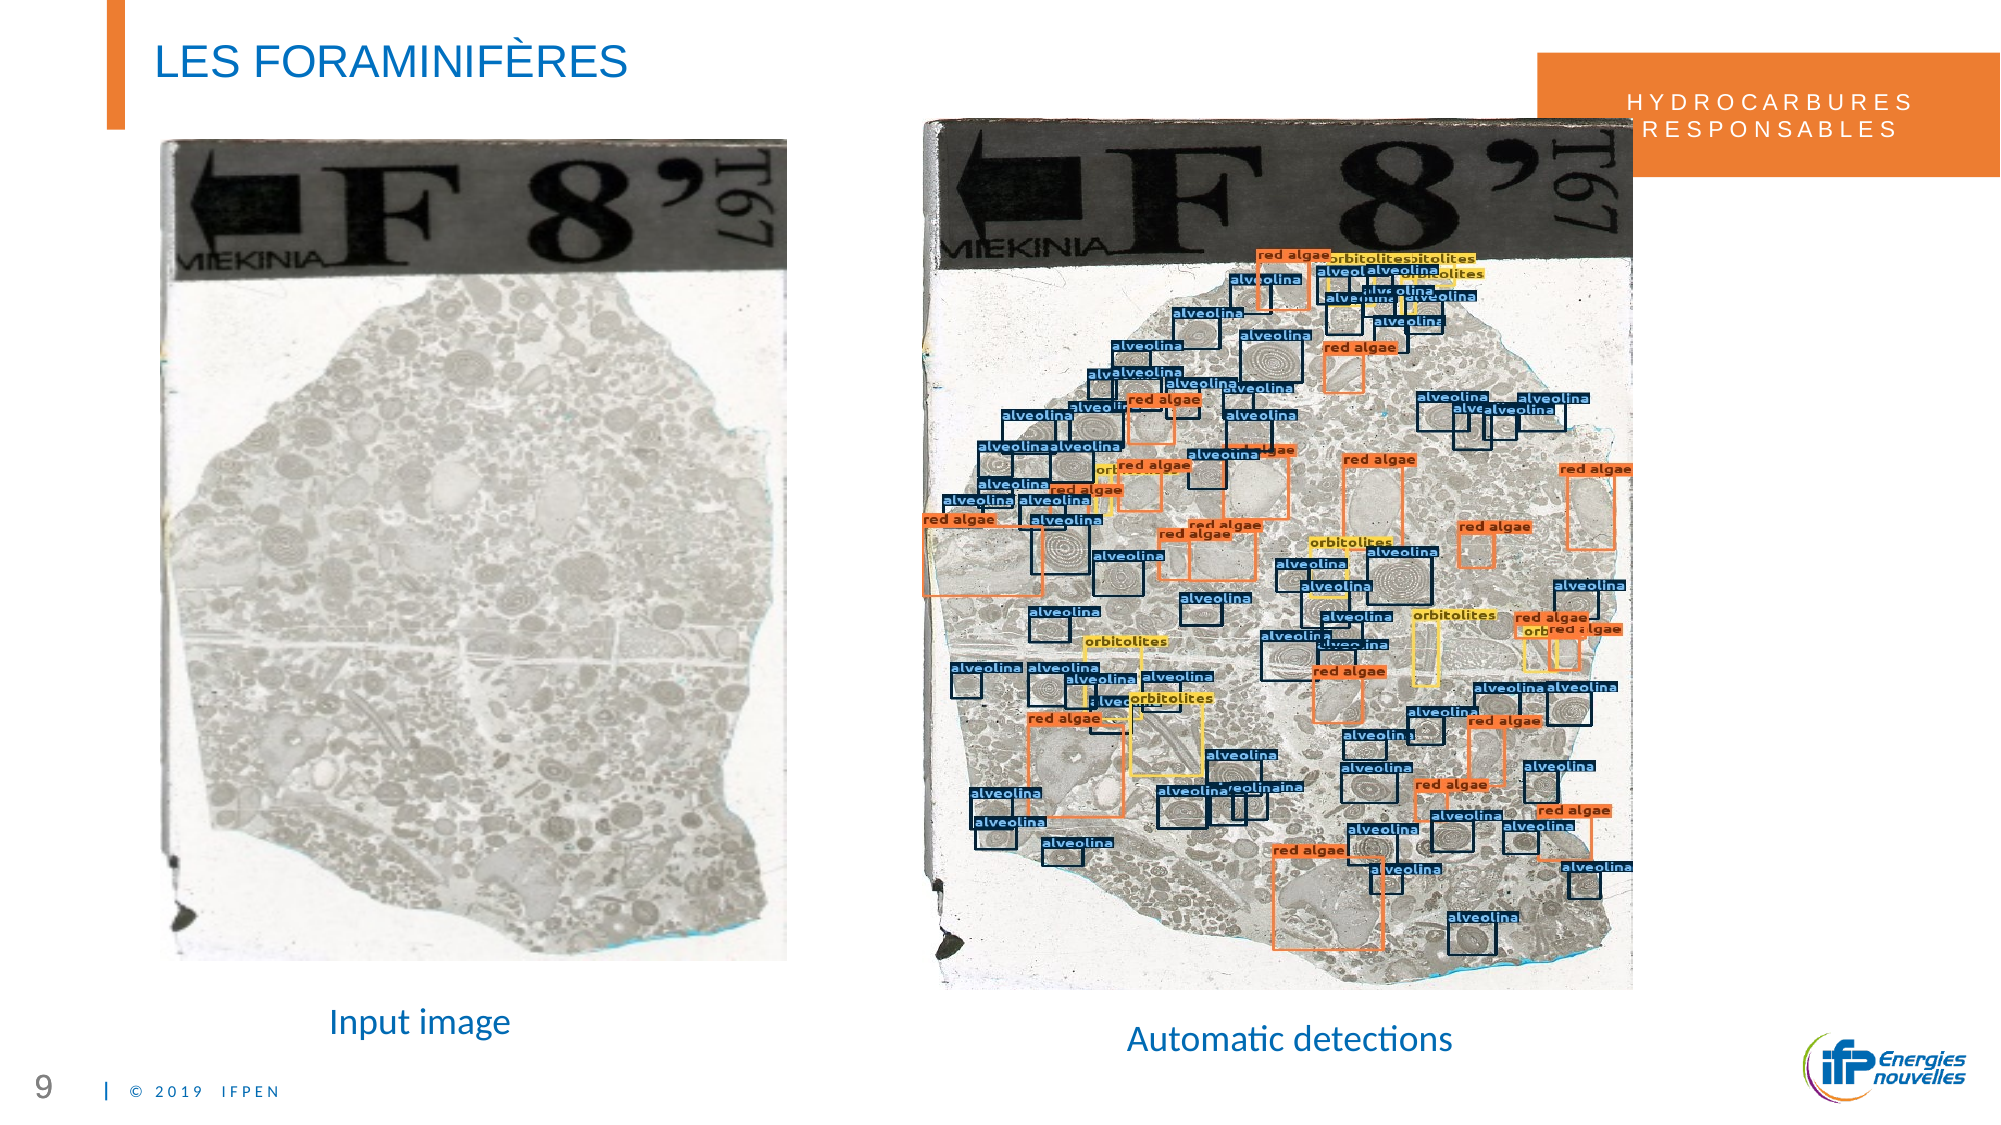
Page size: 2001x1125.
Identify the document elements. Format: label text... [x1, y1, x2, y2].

picture [1799, 1031, 1969, 1104]
text_box Input image [314, 989, 602, 1050]
text_box Automatic detections [1112, 1007, 1480, 1067]
picture [160, 139, 787, 961]
title LES Foraminifères [139, 20, 1497, 106]
picture [921, 118, 1633, 990]
